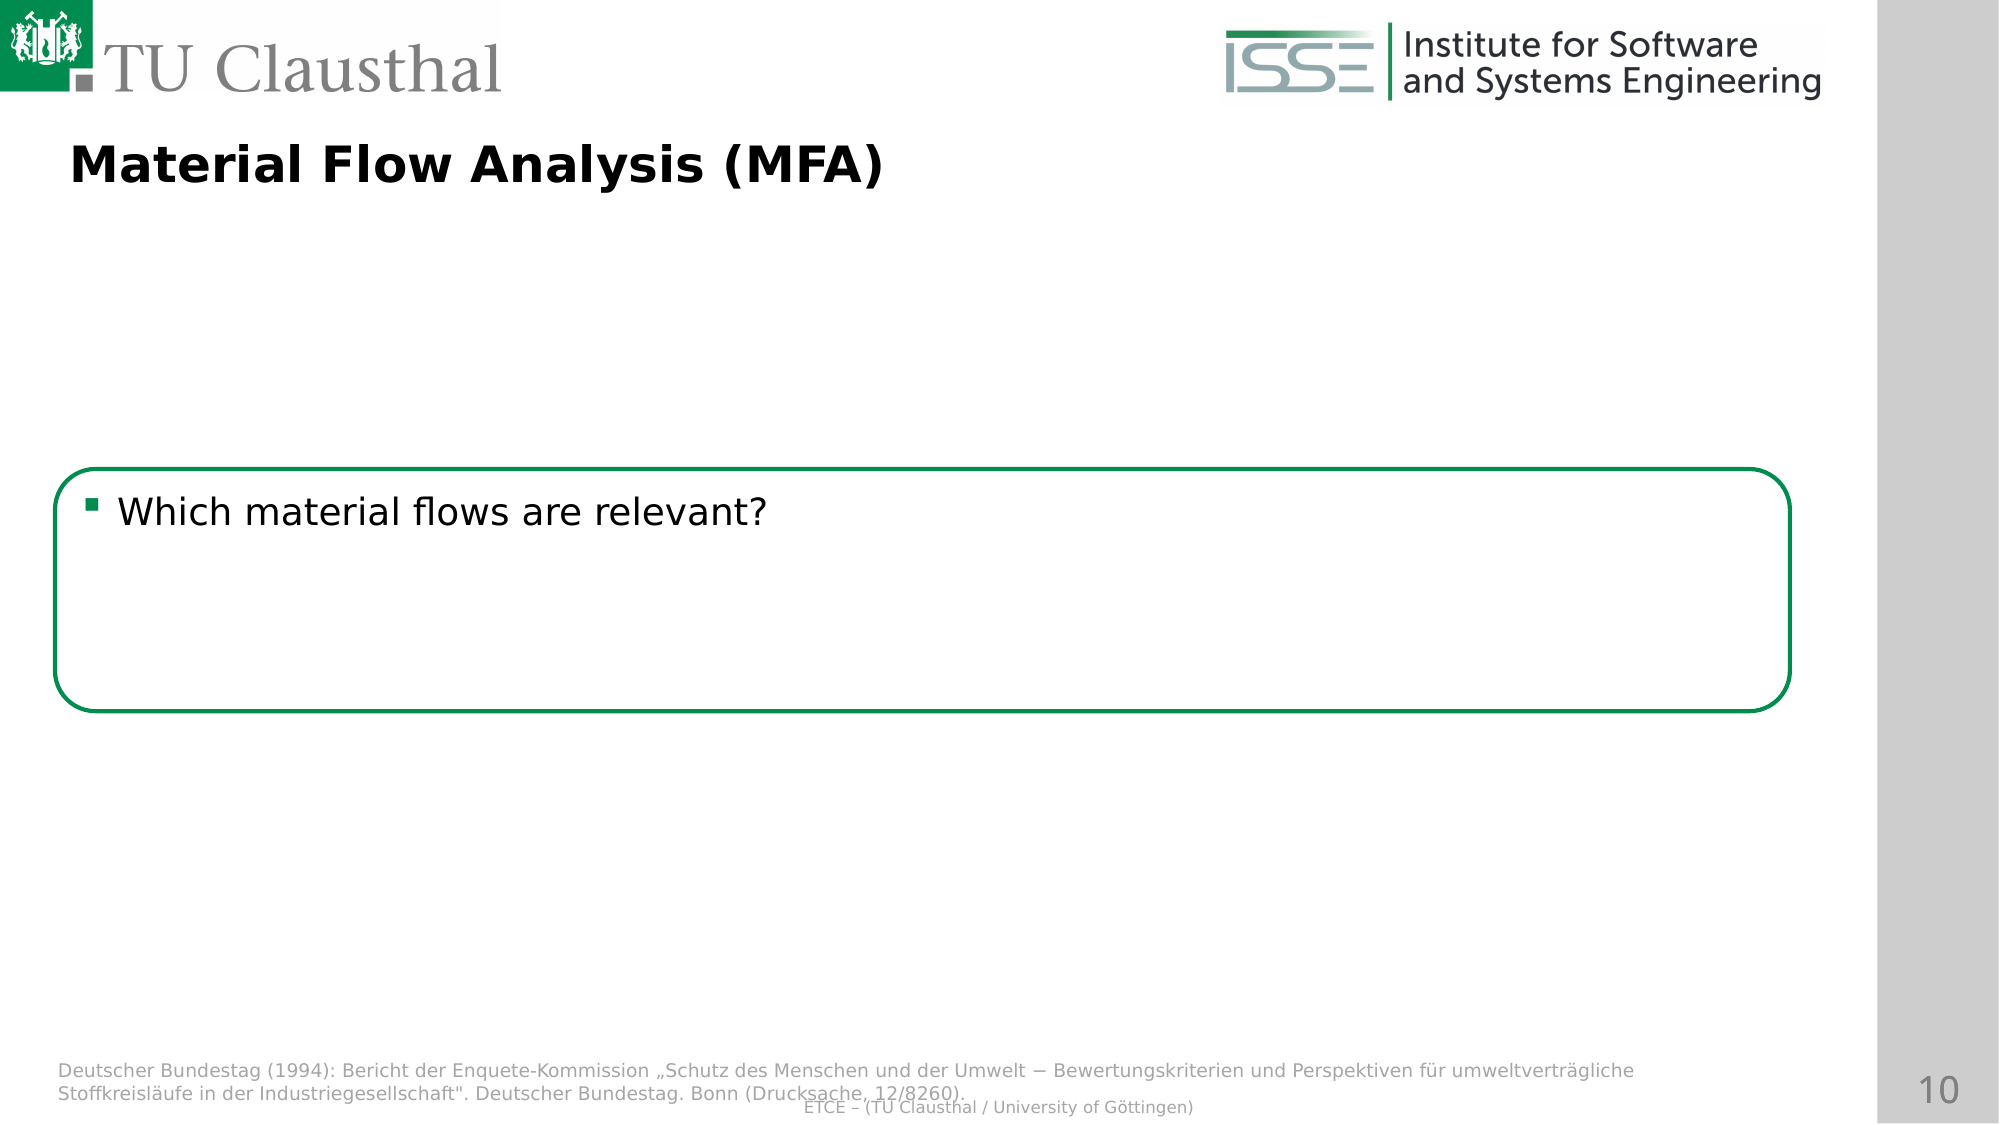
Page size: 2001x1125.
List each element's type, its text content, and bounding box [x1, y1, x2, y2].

picture [1218, 22, 1826, 107]
text_box Material Flow Analysis (MFA) [55, 125, 1818, 207]
text_box Deutscher Bundestag (1994): Bericht der Enquete-Kommission „Schutz des Menschen und der Umwelt − Bewertungskriterien und Perspektiven für umweltverträgliche Stoffkreisläufe in der Industriegesellschaft". Deutscher Bundestag. Bonn (Drucksache, 12/8260). [43, 1051, 1672, 1112]
text_box Which material flows are relevant? [52, 466, 1792, 714]
picture [0, 0, 501, 92]
